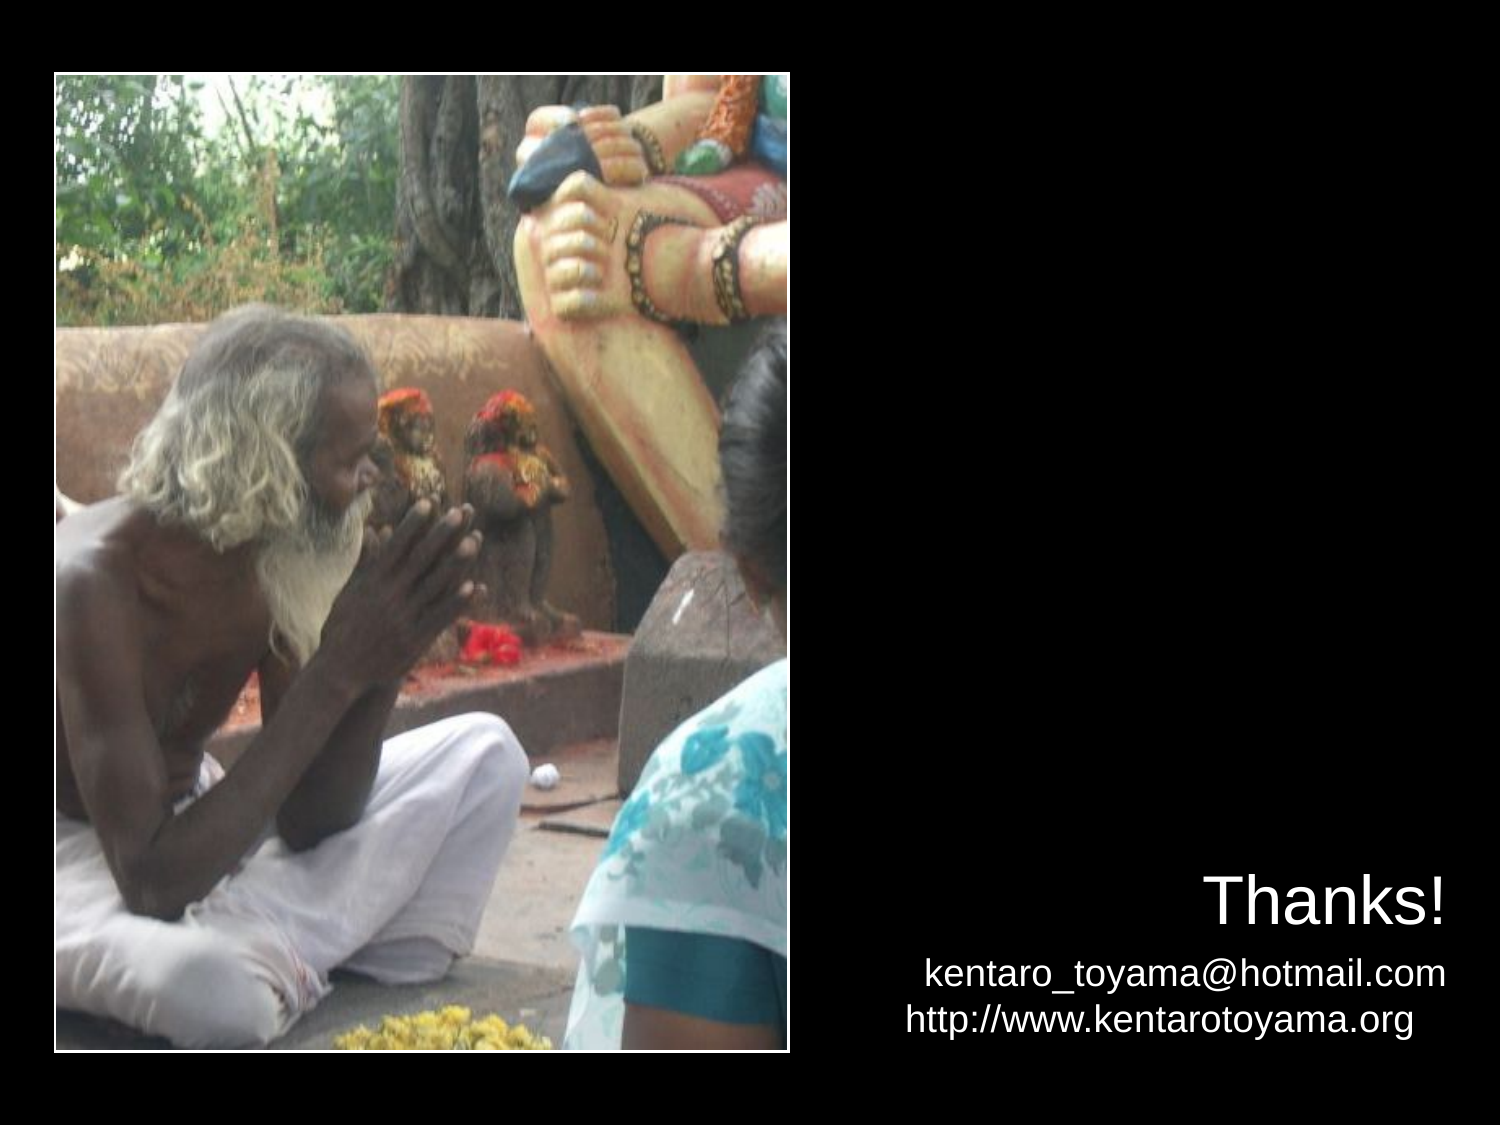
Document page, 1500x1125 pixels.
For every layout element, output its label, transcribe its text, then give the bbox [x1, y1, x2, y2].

text_box Thanks! kentaro_toyama@hotmail.com http://www.kentarotoyama.org [791, 848, 1463, 1049]
picture [55, 74, 788, 1051]
